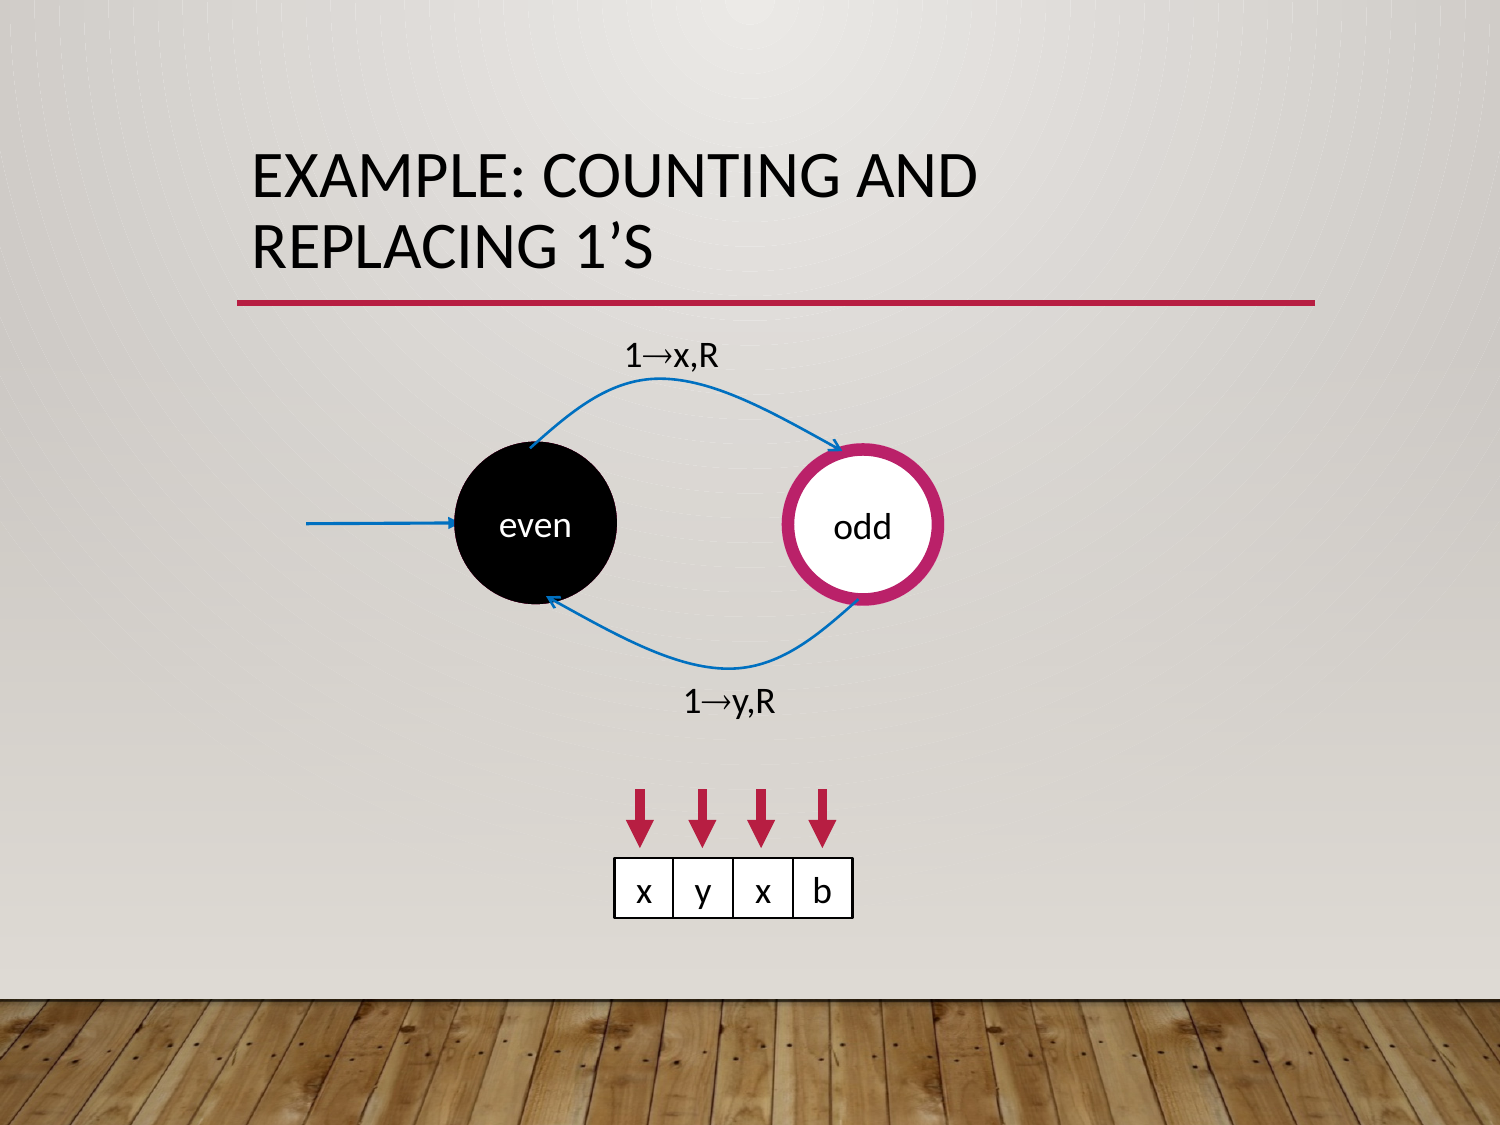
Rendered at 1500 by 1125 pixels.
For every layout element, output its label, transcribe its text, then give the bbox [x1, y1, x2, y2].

title Example: Counting and Replacing 1’s [236, 131, 1315, 305]
text_box 1y,R [667, 668, 791, 729]
text_box 1x,R [609, 322, 734, 383]
text_box even [459, 446, 612, 600]
text_box [529, 377, 843, 452]
picture [0, 999, 1500, 1125]
text_box odd [786, 448, 940, 601]
text_box [546, 595, 860, 670]
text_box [614, 857, 853, 919]
